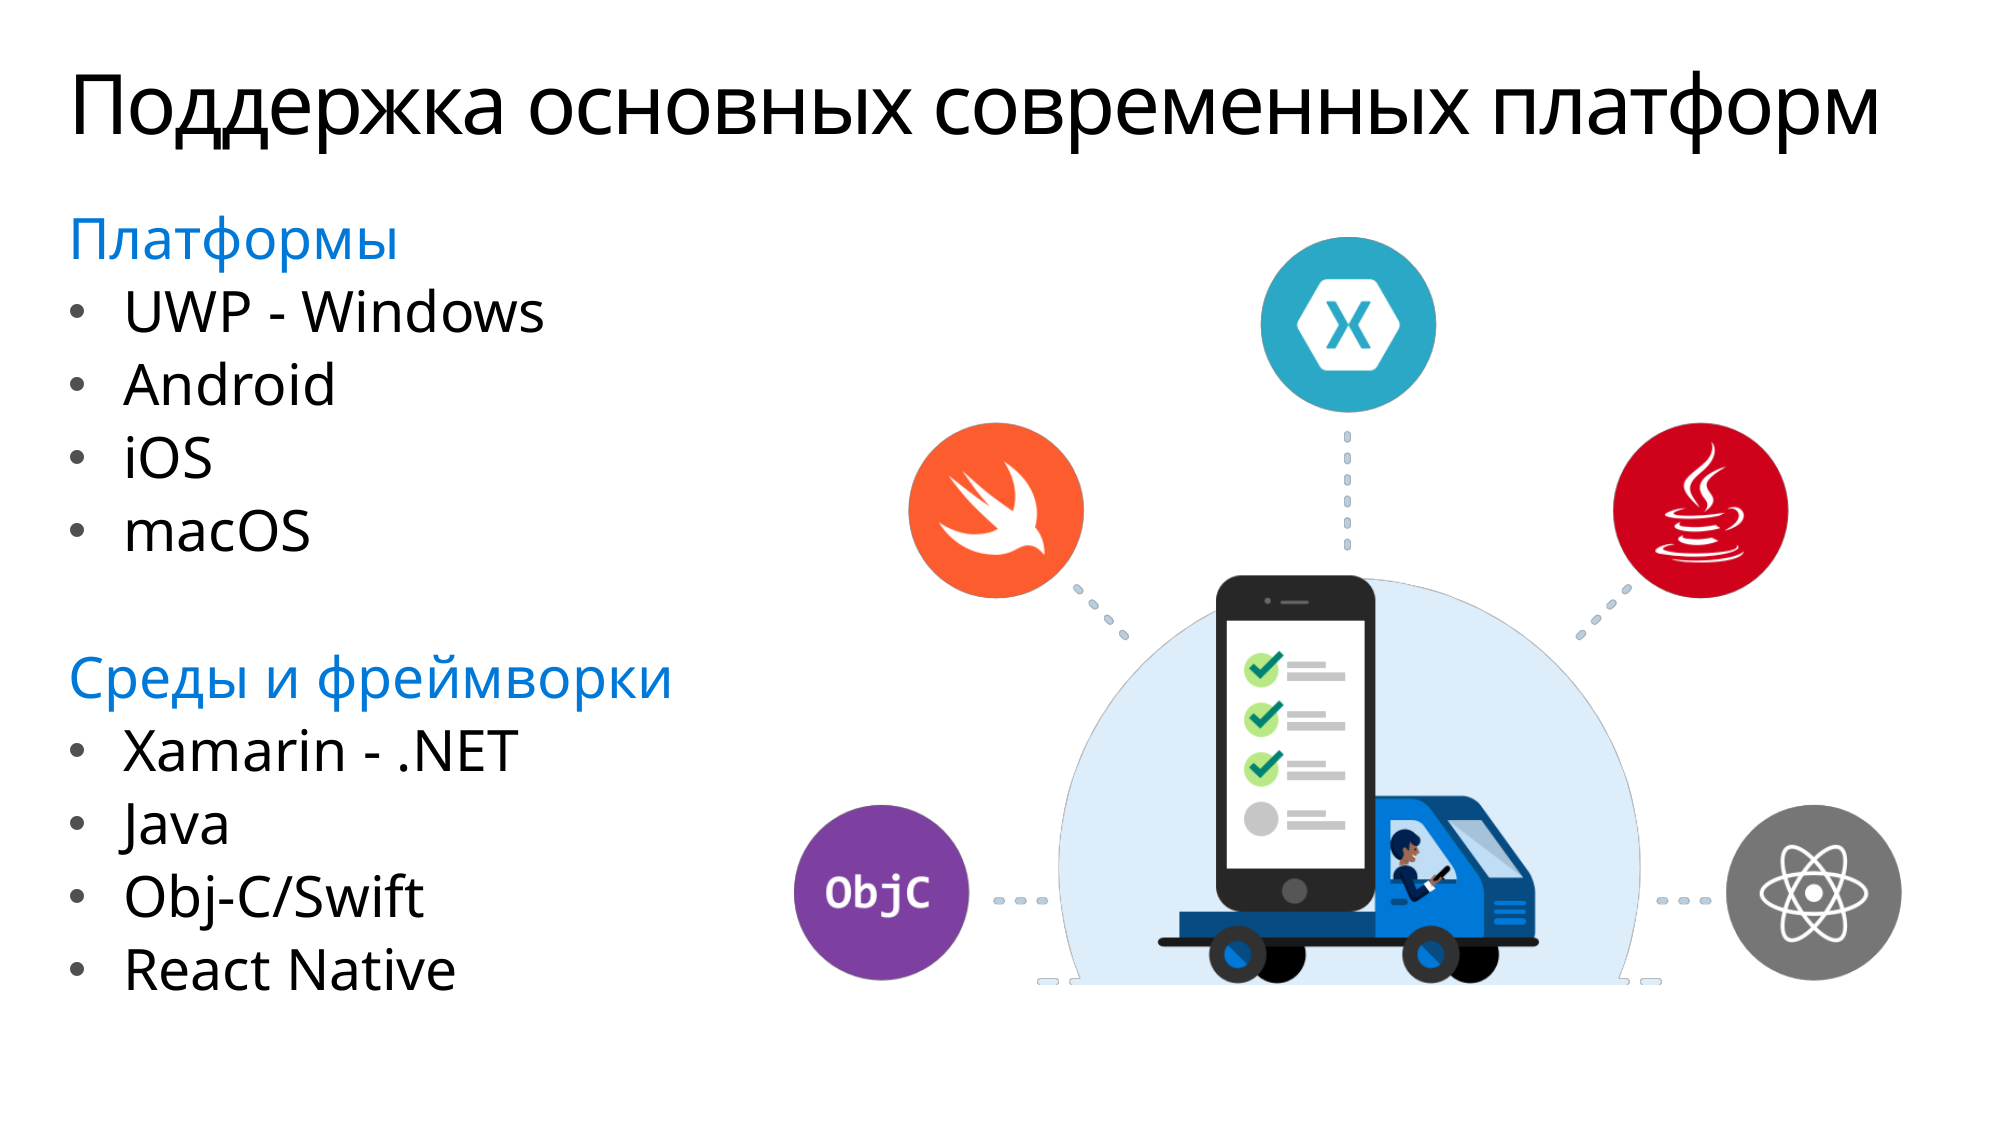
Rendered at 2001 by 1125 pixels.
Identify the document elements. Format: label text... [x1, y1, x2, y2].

list Платформы UWP - Windows Android iOS macOS Среды и фреймворки Xamarin - .NET Java Obj-C/Swift React Native [44, 196, 1956, 1051]
title Поддержка основных современных платформ [44, 47, 1957, 196]
picture [793, 237, 1903, 985]
